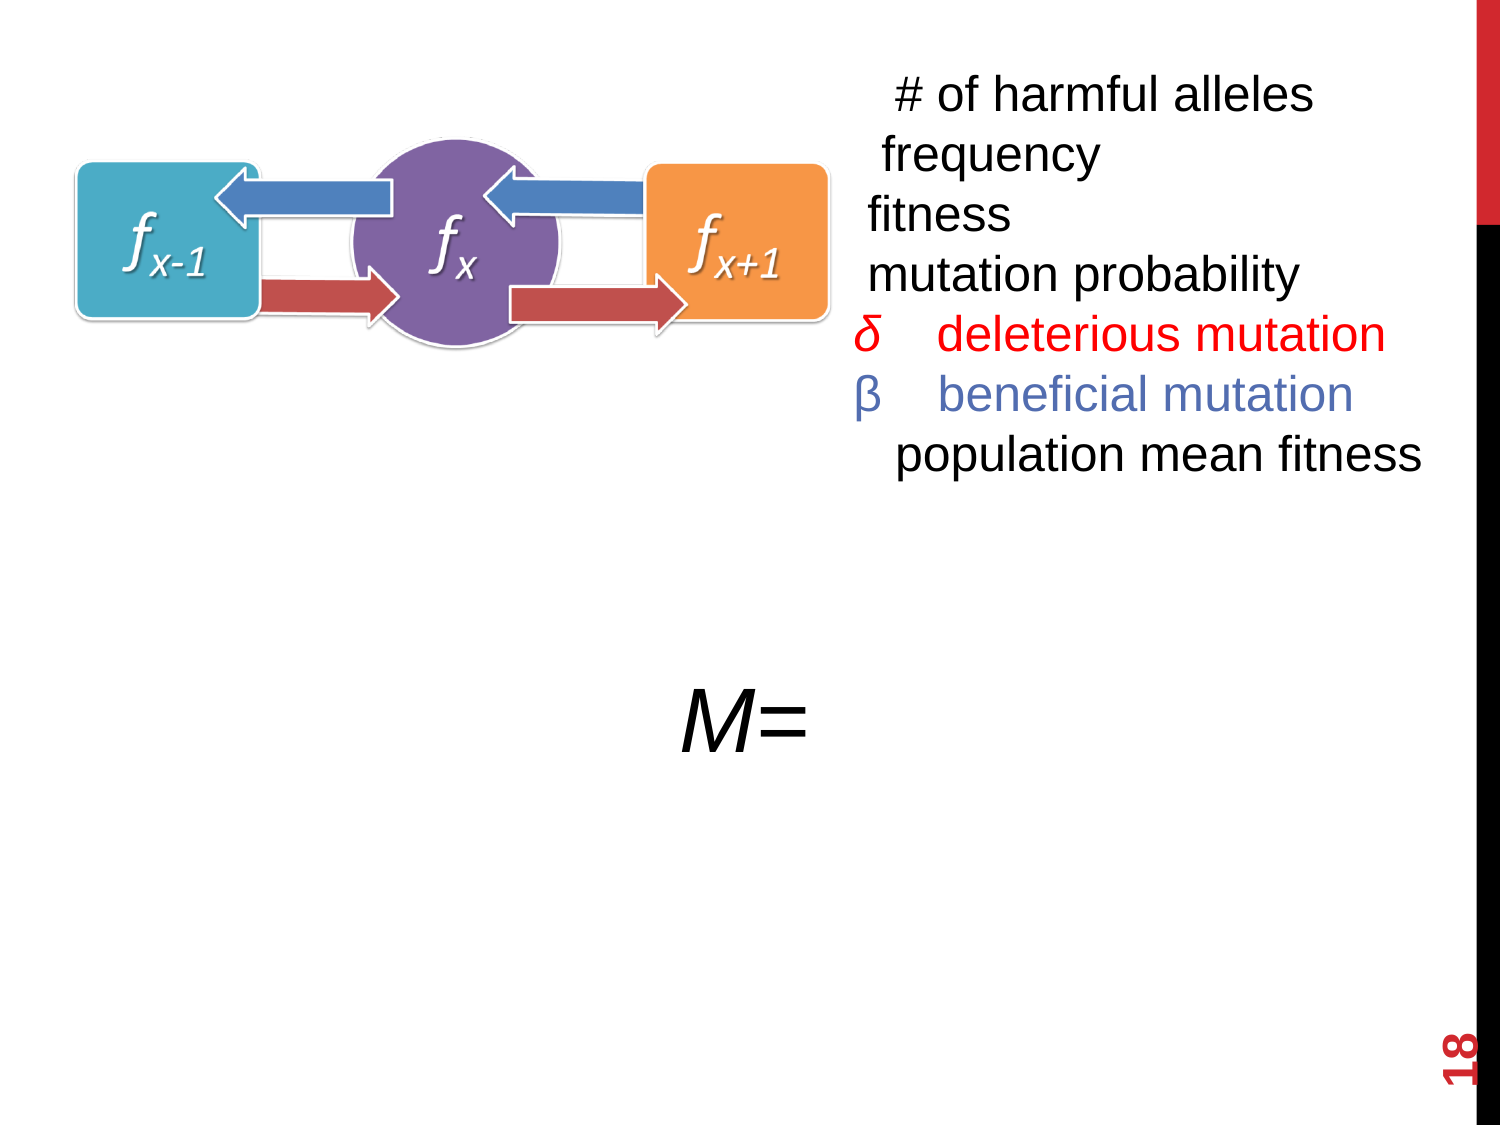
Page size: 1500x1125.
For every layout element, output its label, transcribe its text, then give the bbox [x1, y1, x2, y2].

picture [70, 0, 842, 424]
slide_number 18 [1427, 887, 1488, 1104]
